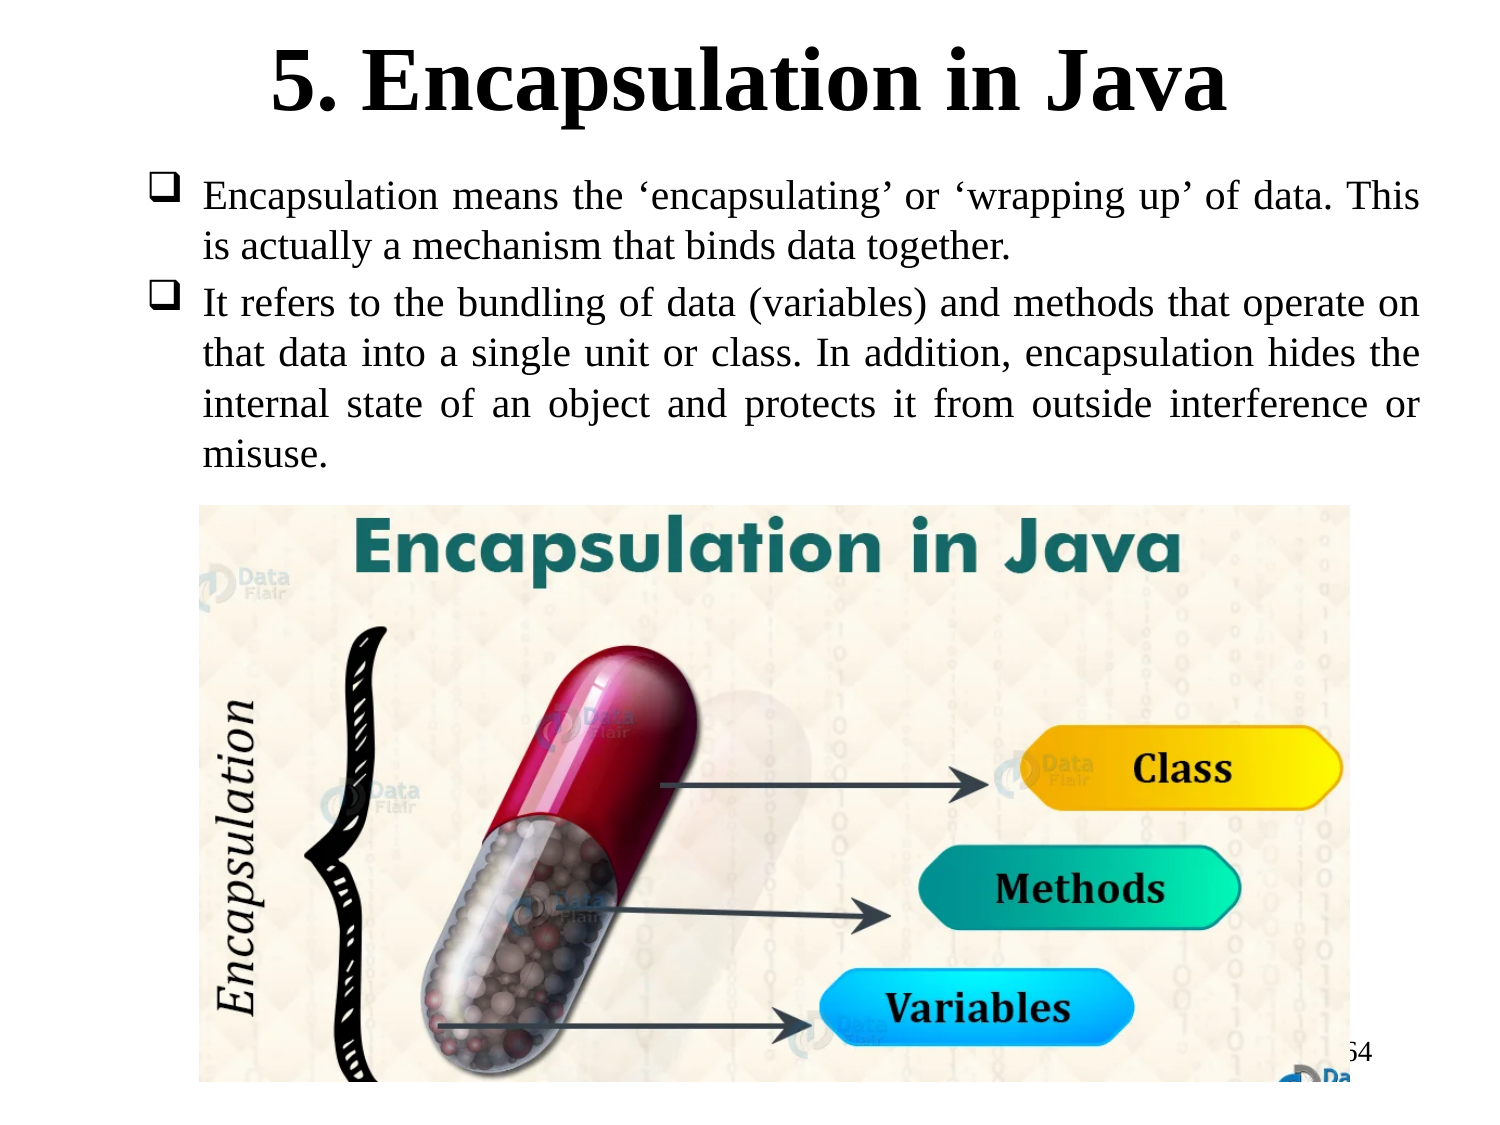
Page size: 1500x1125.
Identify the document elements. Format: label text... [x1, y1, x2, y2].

slide_number 164 [1074, 1025, 1388, 1100]
list Encapsulation means the ‘encapsulating’ or ‘wrapping up’ of data. This is actually a mechanism that binds data together. It refers to the bundling of data (variables) and methods that operate on that data into a single unit or class. In addition, encapsulation hides the internal state of an object and protects it from outside interference or misuse. [112, 160, 1437, 1100]
picture [199, 504, 1350, 1082]
title 5. Encapsulation in Java [112, 31, 1388, 117]
